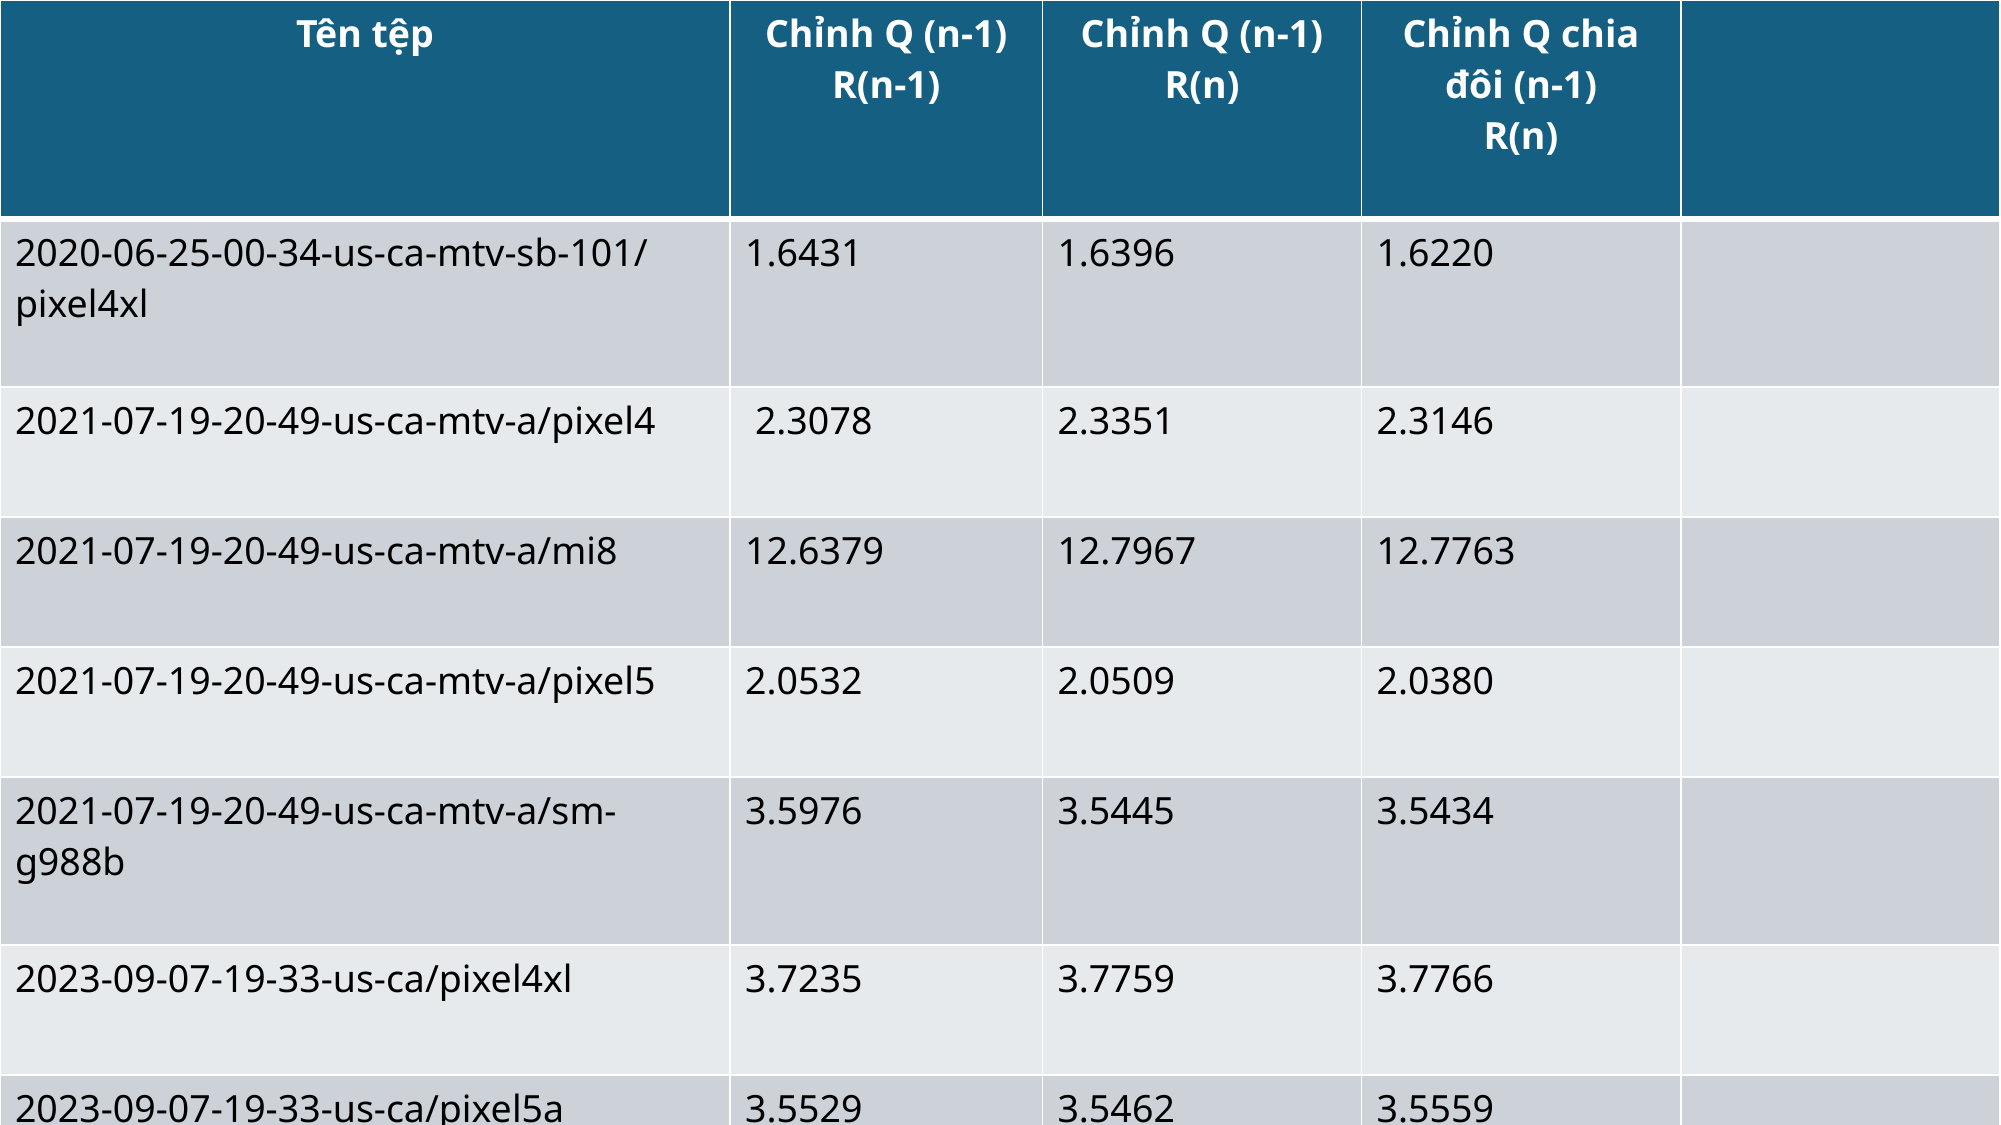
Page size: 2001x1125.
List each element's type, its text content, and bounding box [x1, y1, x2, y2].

table_cell 2.0532 [731, 648, 1042, 776]
table_cell [1682, 946, 1999, 1074]
table_cell 2021-07-19-20-49-us-ca-mtv-a/pixel5 [1, 648, 729, 776]
table_cell 3.7766 [1362, 946, 1680, 1074]
table_cell 2023-09-07-19-33-us-ca/pixel5a [1, 1076, 729, 1125]
table_cell 3.5529 [731, 1076, 1042, 1125]
table_cell 3.5462 [1043, 1076, 1361, 1125]
table_cell 3.5434 [1362, 778, 1680, 944]
table_cell [1682, 648, 1999, 776]
table_cell [1682, 778, 1999, 944]
table_cell 3.5445 [1043, 778, 1361, 944]
table_header Tên tệp [1, 1, 729, 216]
table_cell 1.6396 [1043, 222, 1361, 386]
table_cell 3.5976 [731, 778, 1042, 944]
table_header Chỉnh Q (n-1) R(n) [1043, 1, 1361, 216]
table_header Chỉnh Q (n-1) R(n-1) [731, 1, 1042, 216]
table_cell 2.0509 [1043, 648, 1361, 776]
table_cell 12.7763 [1362, 518, 1680, 646]
table_cell 3.7235 [731, 946, 1042, 1074]
table_cell 2021-07-19-20-49-us-ca-mtv-a/sm-g988b [1, 778, 729, 944]
table_header Chỉnh Q chia đôi (n-1) R(n) [1362, 1, 1680, 216]
table_cell 12.6379 [731, 518, 1042, 646]
table_cell 2.3146 [1362, 388, 1680, 516]
table_cell 2021-07-19-20-49-us-ca-mtv-a/mi8 [1, 518, 729, 646]
table_cell 3.7759 [1043, 946, 1361, 1074]
table_cell 2.0380 [1362, 648, 1680, 776]
table_cell 2021-07-19-20-49-us-ca-mtv-a/pixel4 [1, 388, 729, 516]
table_cell 1.6431 [731, 222, 1042, 386]
table_cell 2020-06-25-00-34-us-ca-mtv-sb-101/pixel4xl [1, 222, 729, 386]
table_cell [1682, 388, 1999, 516]
table_cell 1.6220 [1362, 222, 1680, 386]
table_cell [1682, 518, 1999, 646]
table_cell 2.3078 [731, 388, 1042, 516]
table_cell 2.3351 [1043, 388, 1361, 516]
table_cell 3.5559 [1362, 1076, 1680, 1125]
table_cell [1682, 1076, 1999, 1125]
table_header [1682, 1, 1999, 216]
table_cell 2023-09-07-19-33-us-ca/pixel4xl [1, 946, 729, 1074]
table_cell [1682, 222, 1999, 386]
table_cell 12.7967 [1043, 518, 1361, 646]
